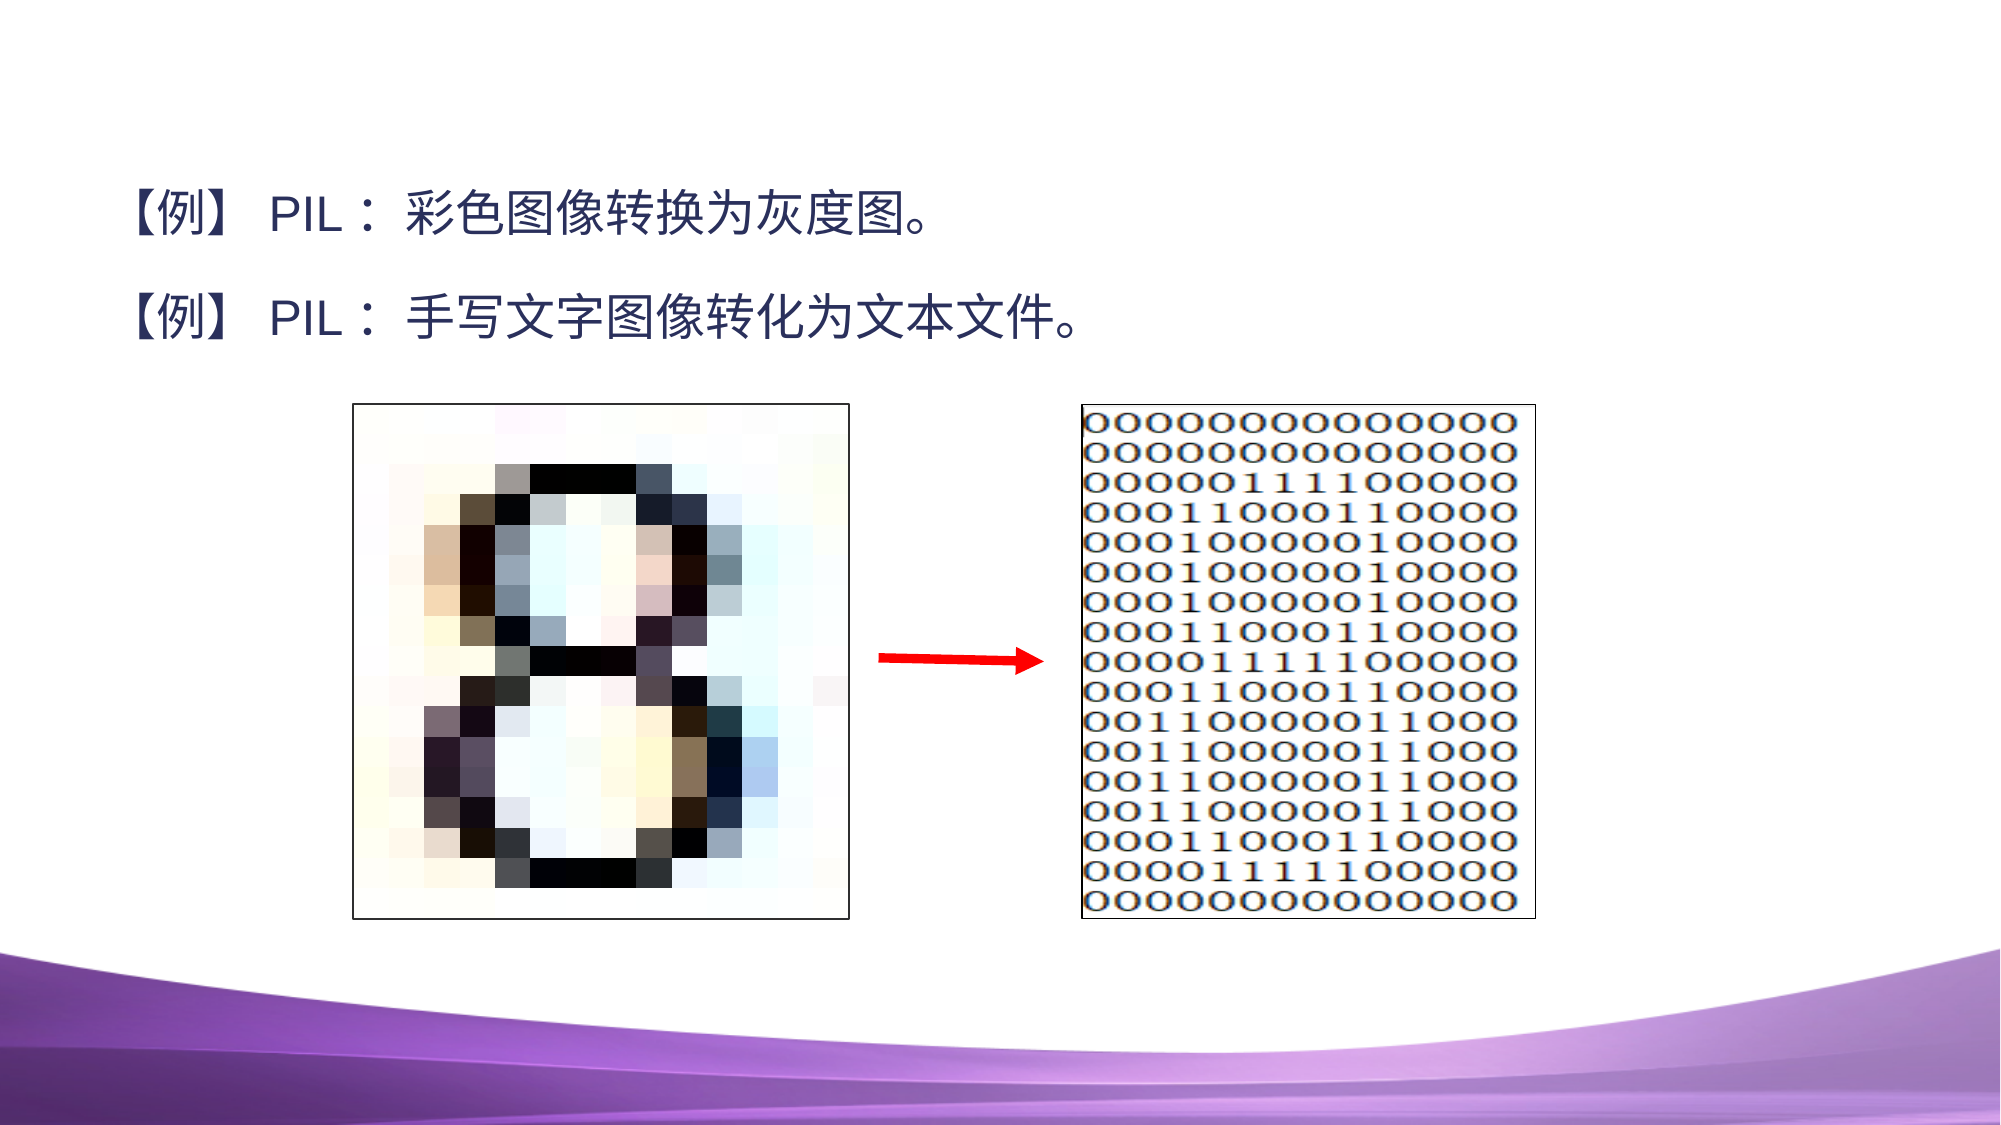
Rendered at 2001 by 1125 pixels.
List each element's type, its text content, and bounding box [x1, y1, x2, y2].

picture [1082, 404, 1535, 919]
list 【例】PIL：彩色图像转换为灰度图。 【例】PIL：手写文字图像转化为文本文件。 [91, 168, 1906, 1021]
picture [354, 404, 849, 919]
picture [0, 943, 2001, 1125]
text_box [878, 657, 1044, 662]
